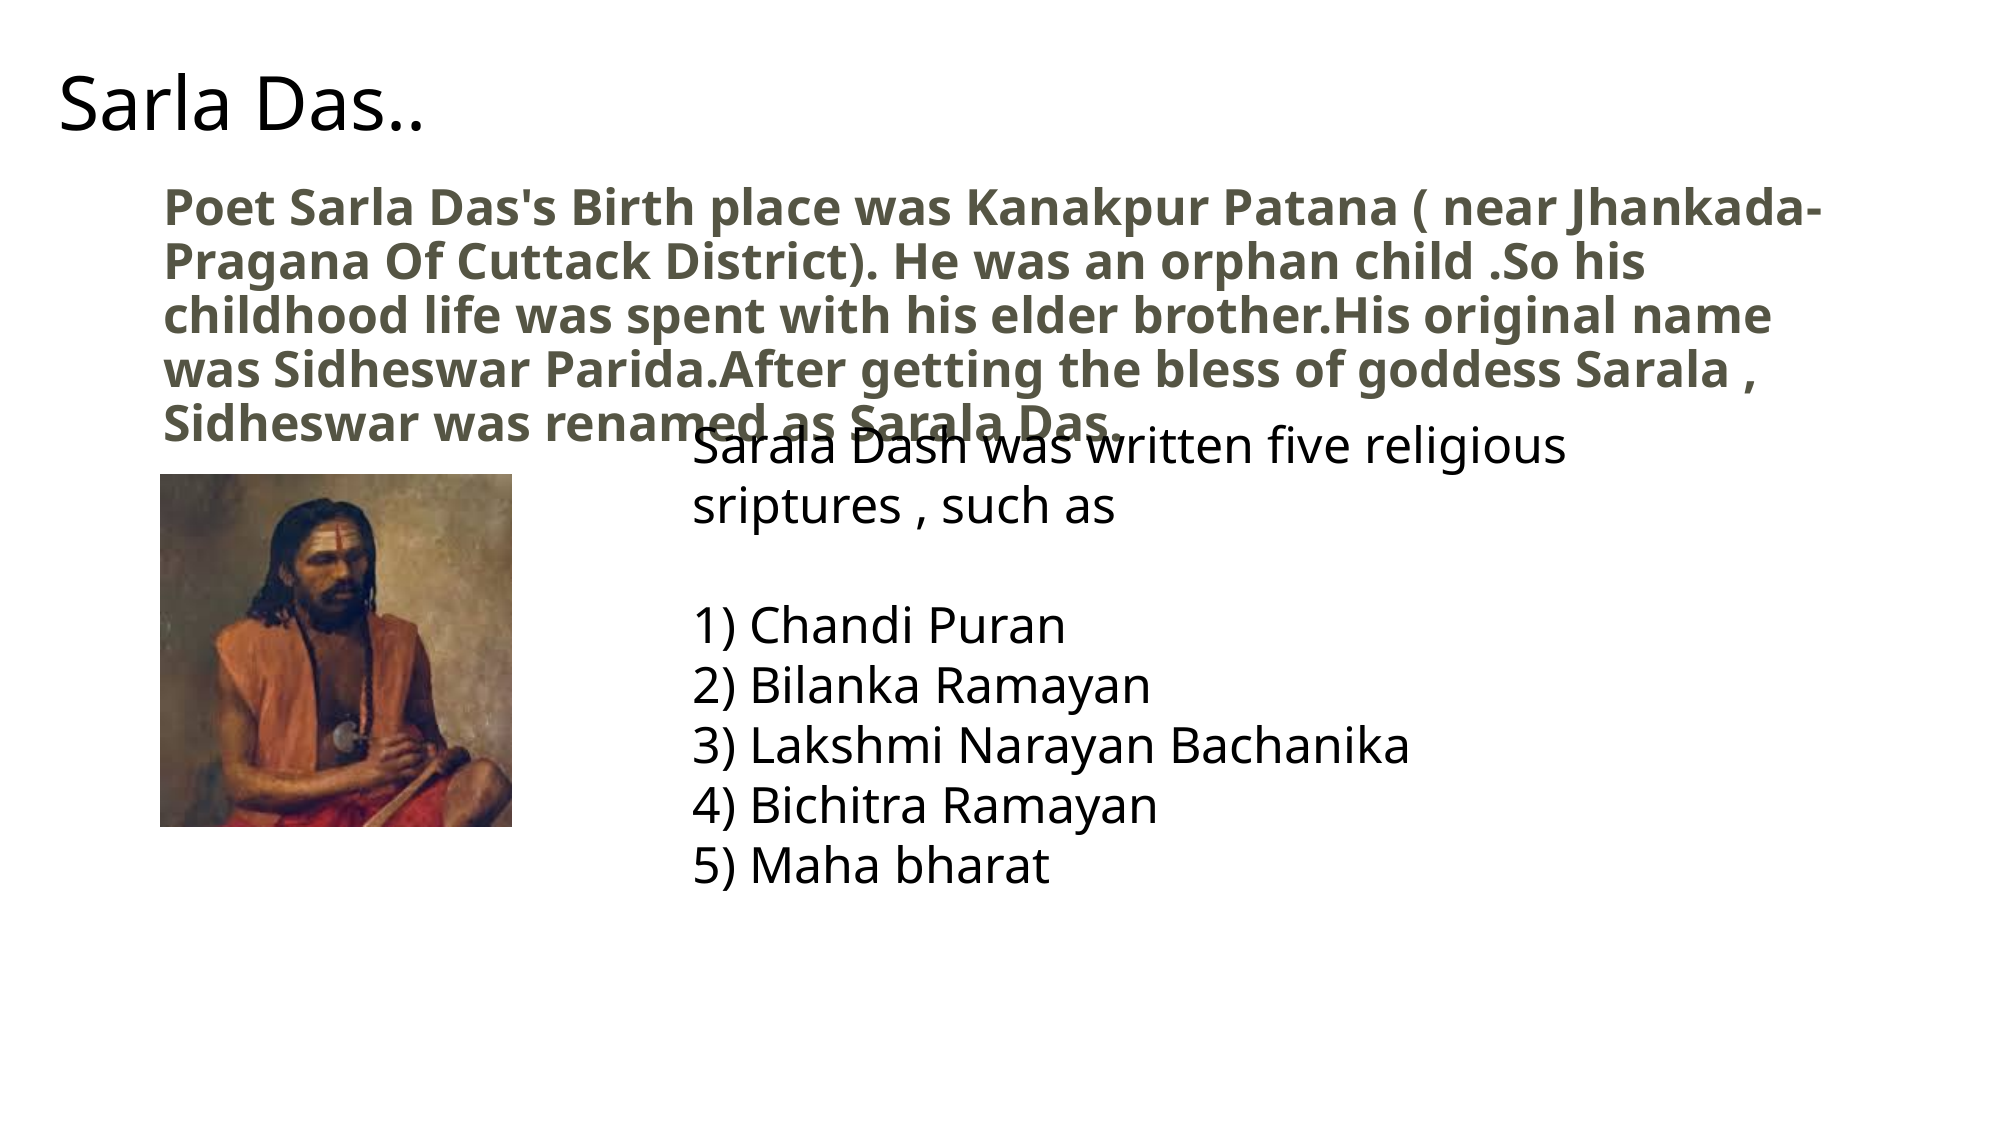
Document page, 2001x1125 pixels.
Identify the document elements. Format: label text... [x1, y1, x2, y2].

picture [160, 474, 512, 827]
title Sarla Das.. [43, 59, 1863, 153]
text_box Sarala Dash was written five religious sriptures , such as 1) Chandi Puran 2) Bilanka Ramayan 3) Lakshmi Narayan Bachanika 4) Bichitra Ramayan 5) Maha bharat [678, 406, 1771, 901]
list Poet Sarla Das's Birth place was Kanakpur Patana ( near Jhankada- Pragana Of Cuttack District). He was an orphan child .So his childhood life was spent with his elder brother.His original name was Sidheswar Parida.After getting the bless of goddess Sarala , Sidheswar was renamed as Sarala Das. [148, 175, 1852, 1125]
